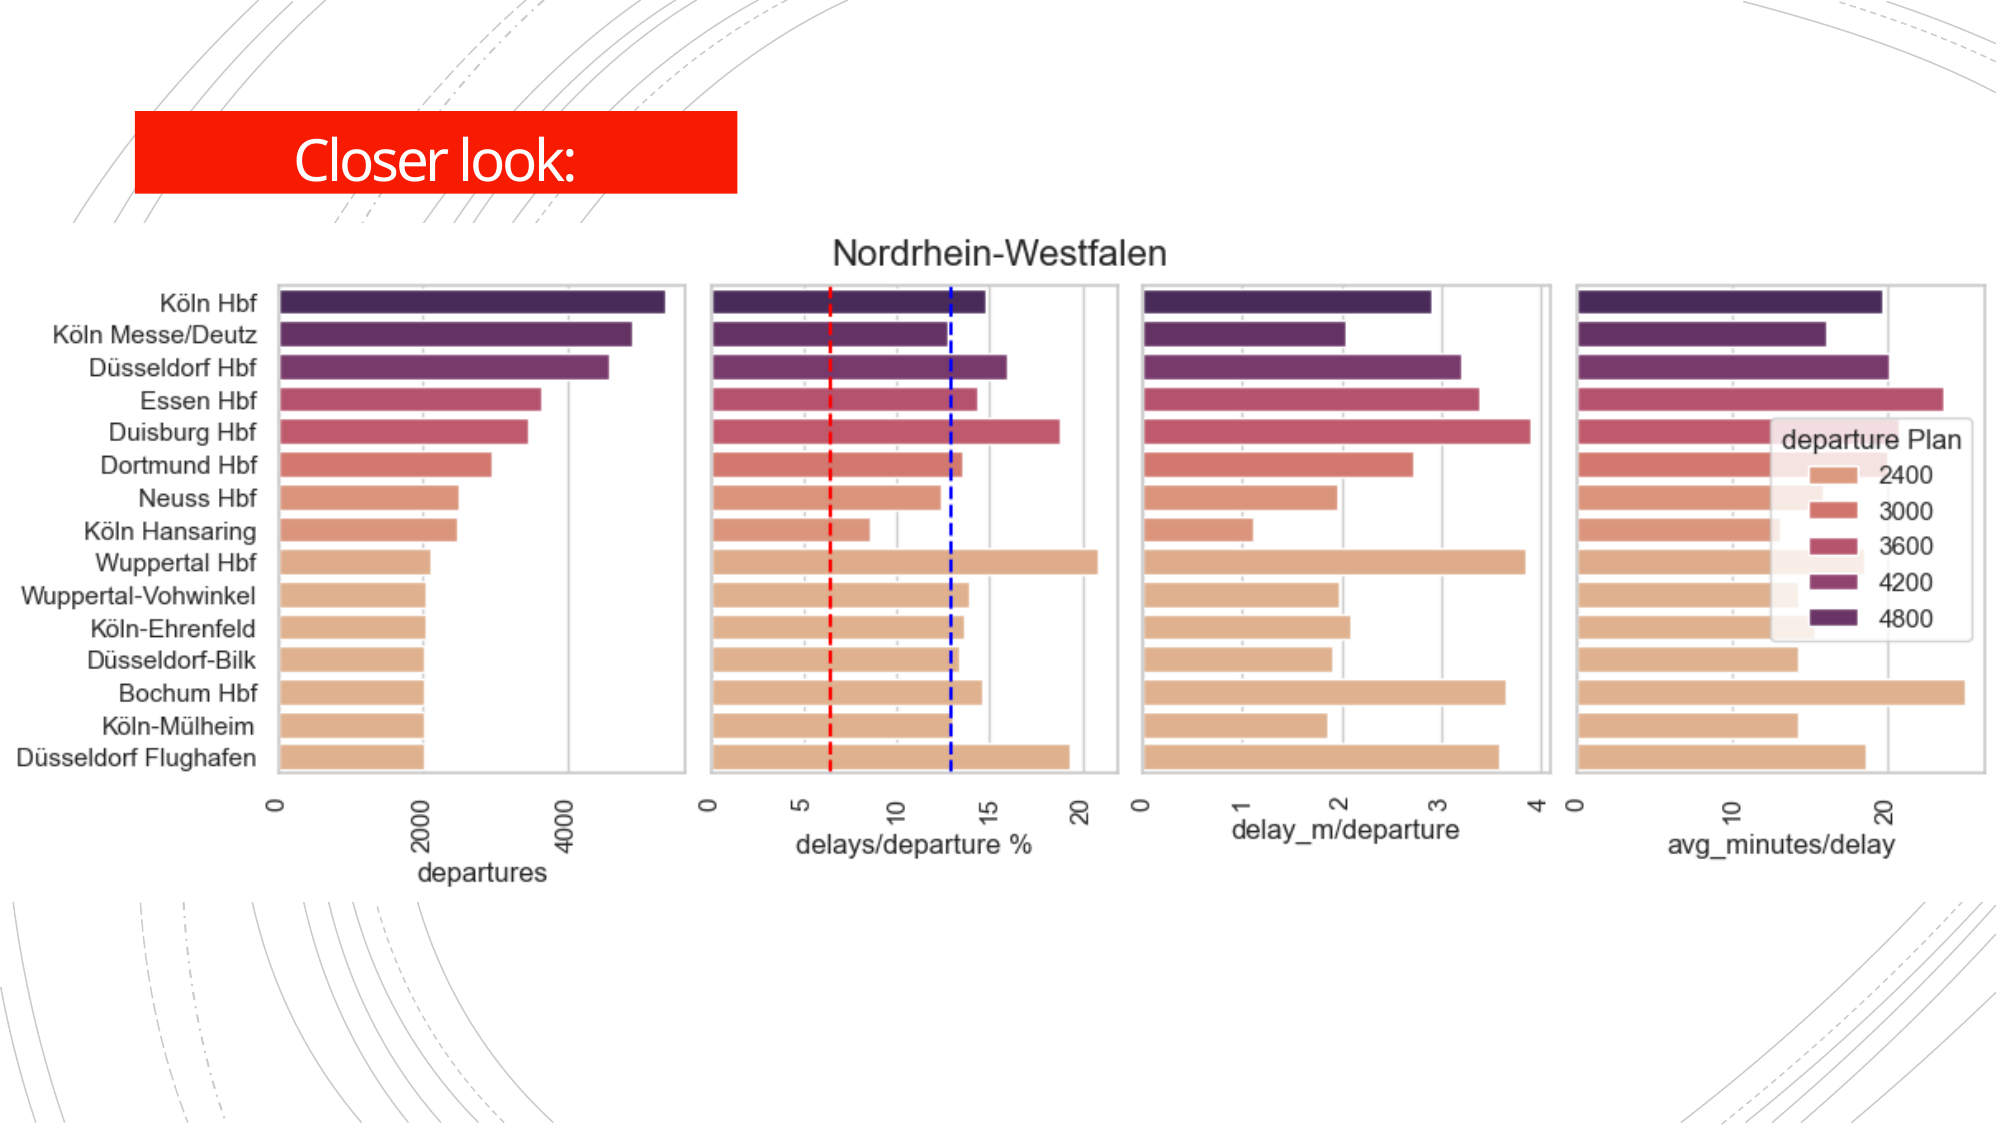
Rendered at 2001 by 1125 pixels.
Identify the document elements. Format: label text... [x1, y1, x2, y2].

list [0, 222, 2000, 903]
title Closer look: [138, 111, 733, 194]
